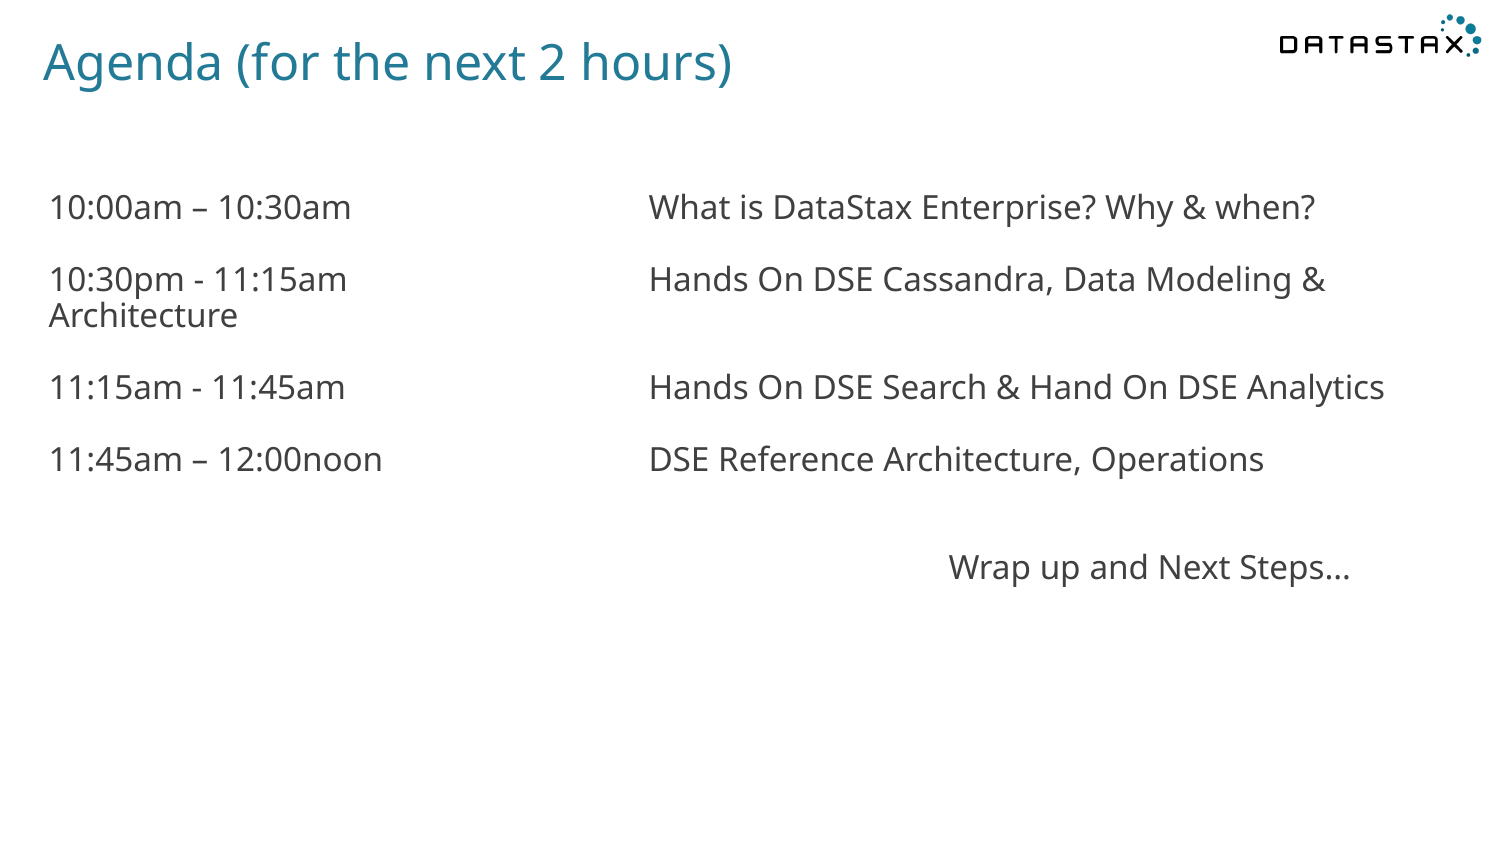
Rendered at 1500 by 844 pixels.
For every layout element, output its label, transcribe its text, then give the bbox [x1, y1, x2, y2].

text_box 10:00am – 10:30am What is DataStax Enterprise? Why & when? 10:30pm - 11:15am Hands On DSE Cassandra, Data Modeling & Architecture 11:15am - 11:45am Hands On DSE Search & Hand On DSE Analytics 11:45am – 12:00noon DSE Reference Architecture, Operations Wrap up and Next Steps… [33, 143, 1500, 594]
title Agenda (for the next 2 hours) [43, 30, 1334, 116]
picture [1273, 7, 1485, 70]
